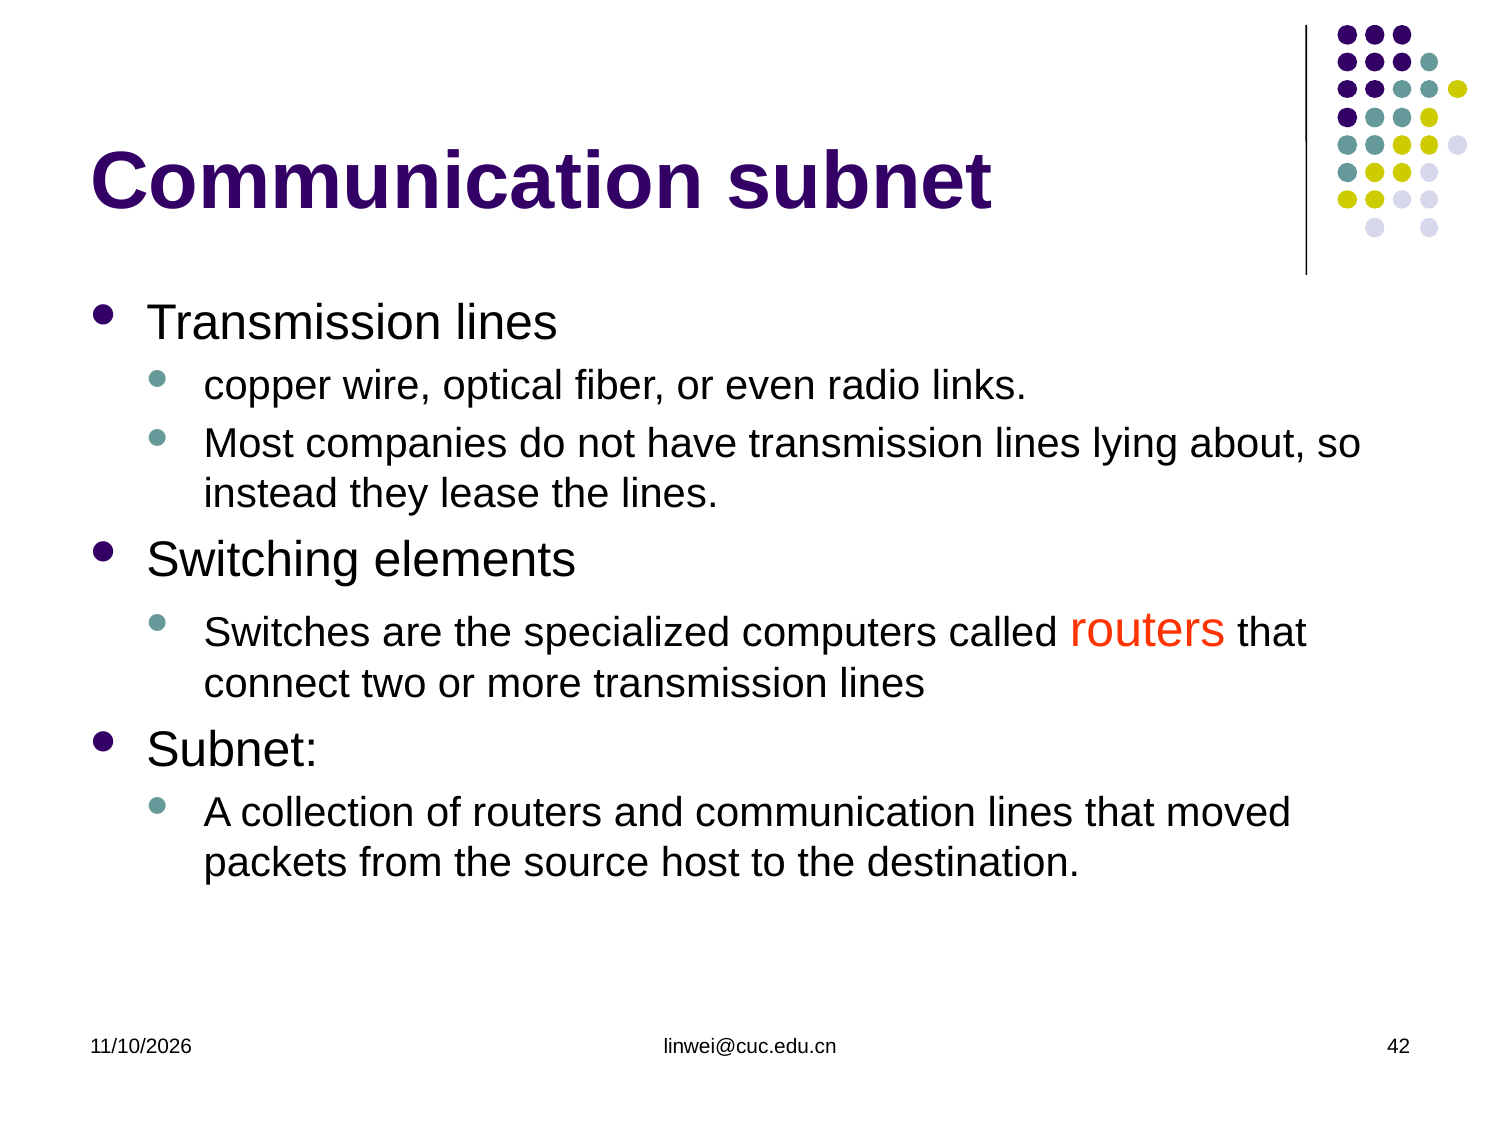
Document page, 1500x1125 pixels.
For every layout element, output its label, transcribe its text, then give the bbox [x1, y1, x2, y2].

footer linwei@cuc.edu.cn [512, 1024, 988, 1101]
list Transmission lines copper wire, optical fiber, or even radio links. Most companies do not have transmission lines lying about, so instead they lease the lines. Switching elements Switches are the specialized computers called routers that connect two or more transmission lines Subnet: A collection of routers and communication lines that moved packets from the source host to the destination. [75, 282, 1425, 1006]
slide_number 42 [1074, 1024, 1426, 1101]
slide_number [74, 1024, 426, 1101]
title Communication subnet [75, 20, 1313, 233]
